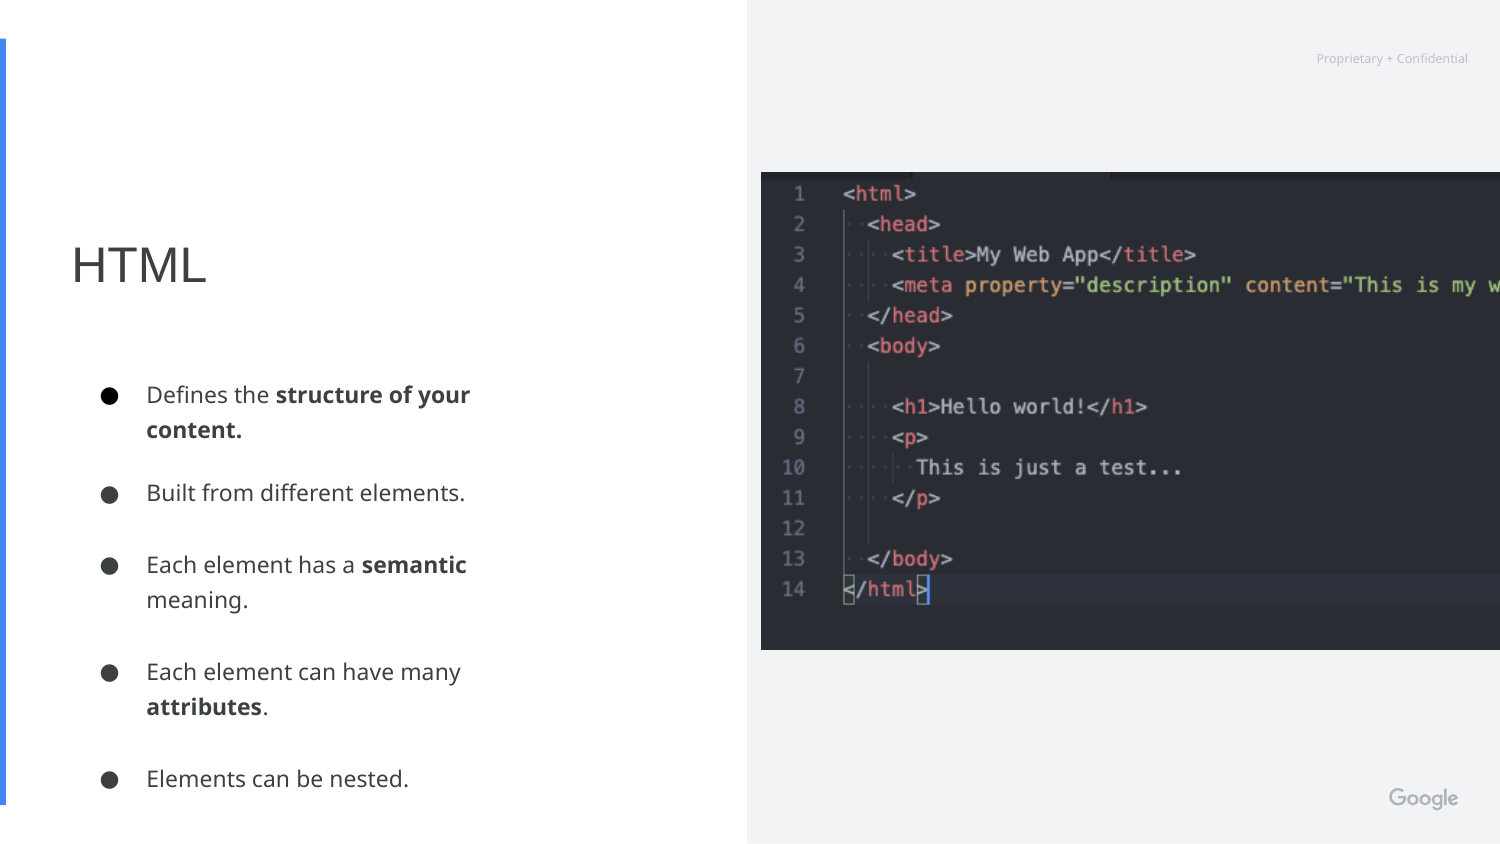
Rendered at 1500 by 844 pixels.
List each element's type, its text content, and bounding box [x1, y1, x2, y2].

list Defines the structure of your content. Built from different elements. Each element has a semantic meaning. Each element can have many attributes. Elements can be nested. [56, 356, 545, 693]
picture [761, 172, 1500, 650]
title HTML [56, 224, 691, 292]
